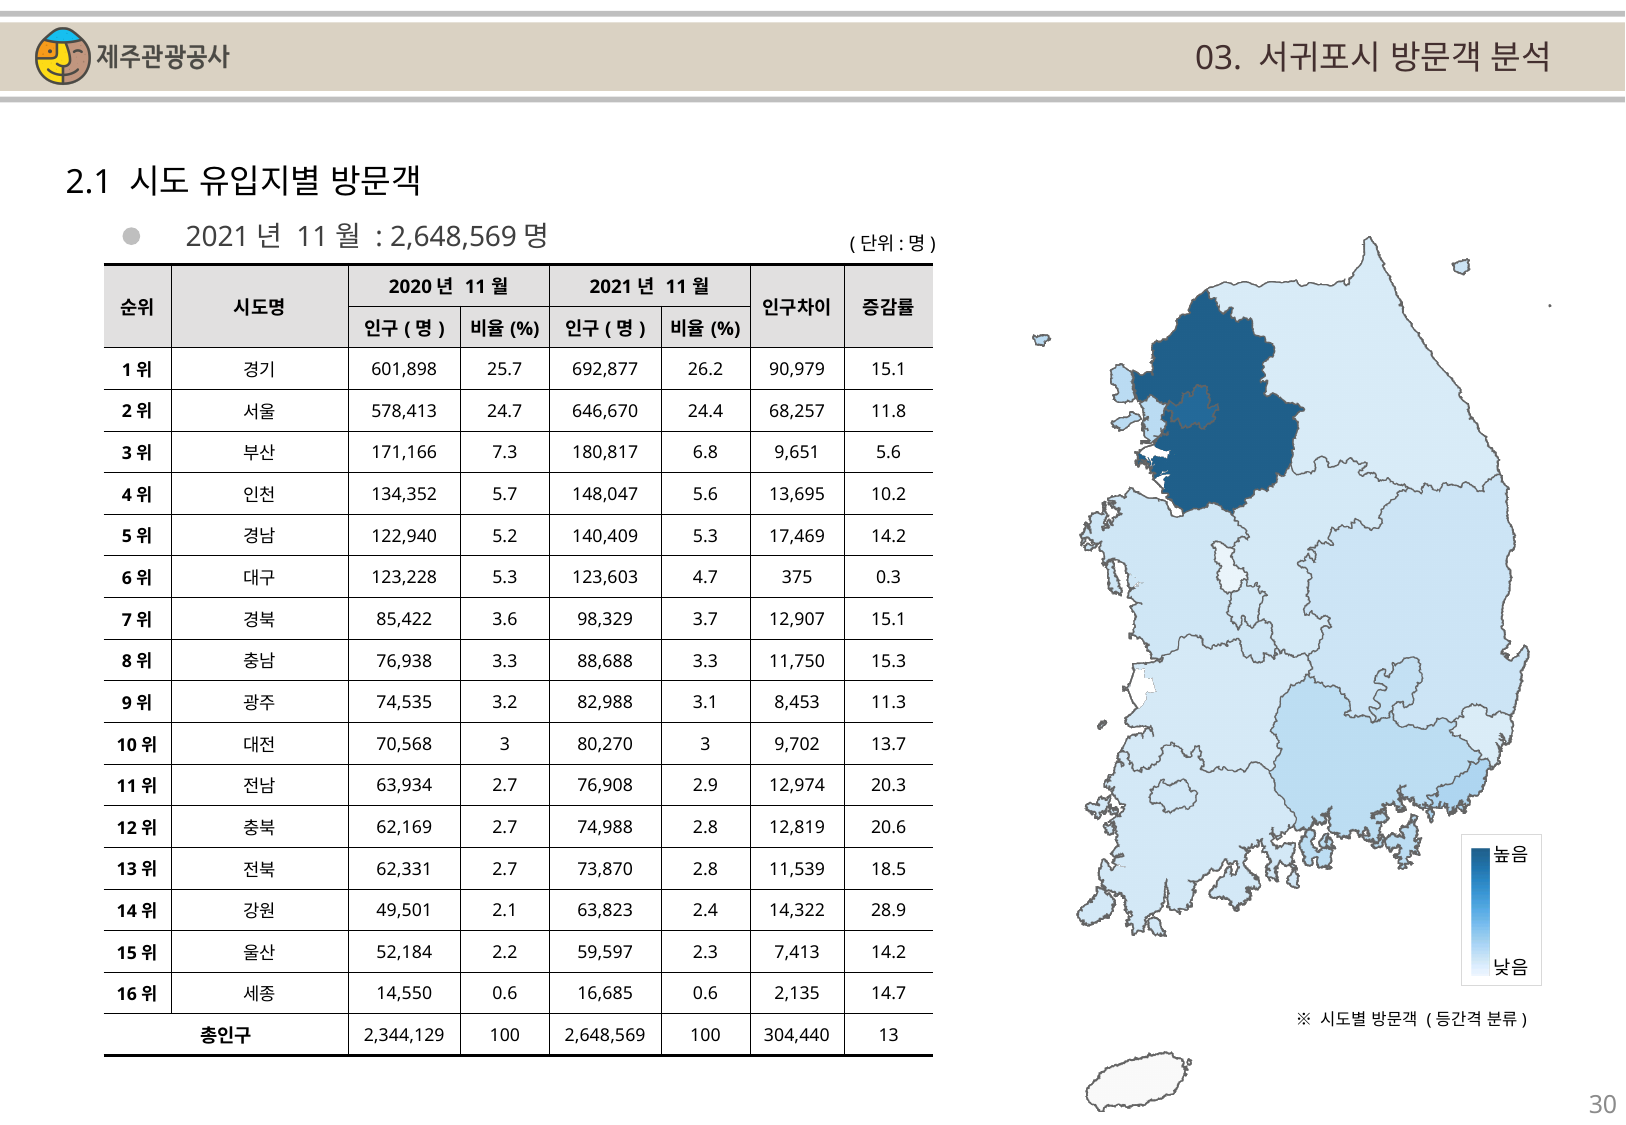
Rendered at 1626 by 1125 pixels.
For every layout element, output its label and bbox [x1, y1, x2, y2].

table_cell [550, 390, 661, 431]
table_cell [172, 681, 348, 722]
table_cell [550, 931, 661, 972]
table_cell [845, 973, 933, 1013]
table_cell [349, 473, 460, 514]
table_cell [550, 307, 661, 347]
table_cell [172, 556, 348, 597]
table_cell [845, 848, 933, 889]
table_cell [751, 765, 844, 805]
table_cell [845, 890, 933, 930]
text_box [170, 210, 565, 260]
table_cell [461, 598, 549, 639]
table_cell [662, 598, 750, 639]
table_cell [550, 681, 661, 722]
table_cell [751, 890, 844, 930]
table_cell [461, 640, 549, 680]
table_cell [104, 640, 171, 680]
table_cell [845, 806, 933, 847]
table_cell [172, 432, 348, 472]
table_cell [751, 432, 844, 472]
table_cell [461, 348, 549, 389]
table_cell [662, 307, 750, 347]
table_cell [172, 973, 348, 1013]
table_cell [662, 556, 750, 597]
table_cell [845, 1014, 933, 1054]
table_cell [349, 515, 460, 555]
table_cell [845, 681, 933, 722]
table_cell [845, 598, 933, 639]
table_cell [550, 765, 661, 805]
table_cell [662, 931, 750, 972]
table_cell [550, 515, 661, 555]
table_header [845, 266, 933, 347]
table_cell [461, 890, 549, 930]
table_cell [662, 890, 750, 930]
table_header [104, 266, 171, 347]
table_header [349, 266, 549, 306]
table_cell [104, 515, 171, 555]
table_cell [349, 556, 460, 597]
table_cell [845, 515, 933, 555]
table_cell [550, 432, 661, 472]
table_cell [662, 848, 750, 889]
table_cell [751, 515, 844, 555]
table_cell [461, 390, 549, 431]
table_cell [550, 556, 661, 597]
table_cell [172, 515, 348, 555]
table_cell [845, 765, 933, 805]
table_cell [461, 723, 549, 764]
table_cell [104, 556, 171, 597]
table_cell [461, 556, 549, 597]
table_cell [349, 890, 460, 930]
table_cell [845, 723, 933, 764]
picture [31, 26, 232, 87]
table_cell [461, 307, 549, 347]
table_cell [349, 390, 460, 431]
table_cell [550, 848, 661, 889]
table_cell [662, 432, 750, 472]
table_cell [845, 931, 933, 972]
table_cell [662, 1014, 750, 1054]
table_cell [172, 348, 348, 389]
table_cell [461, 848, 549, 889]
table_cell [845, 390, 933, 431]
table_cell [349, 640, 460, 680]
table_cell [662, 723, 750, 764]
table_cell [751, 973, 844, 1013]
table_cell [104, 765, 171, 805]
table_cell [104, 890, 171, 930]
table_cell [104, 390, 171, 431]
table_cell [662, 806, 750, 847]
table_cell [751, 931, 844, 972]
table_cell [461, 973, 549, 1013]
table_cell [662, 390, 750, 431]
table_cell [845, 348, 933, 389]
table_cell [349, 848, 460, 889]
table_cell [349, 307, 460, 347]
table_cell [461, 931, 549, 972]
table_cell [662, 473, 750, 514]
table_cell [550, 806, 661, 847]
table_header [751, 266, 844, 347]
table_cell [461, 473, 549, 514]
table_cell [751, 598, 844, 639]
table_cell [662, 973, 750, 1013]
table_cell [550, 890, 661, 930]
table_cell [461, 515, 549, 555]
table_cell [461, 681, 549, 722]
table_cell [751, 723, 844, 764]
table_cell [550, 723, 661, 764]
table_cell [845, 432, 933, 472]
table_header [172, 266, 348, 347]
table_cell [172, 765, 348, 805]
table_cell [172, 723, 348, 764]
table_cell [172, 598, 348, 639]
table_cell [845, 473, 933, 514]
table_cell [104, 848, 171, 889]
text_box [835, 224, 951, 262]
table_cell [349, 723, 460, 764]
table_cell [550, 973, 661, 1013]
table_cell [751, 681, 844, 722]
table_cell [751, 806, 844, 847]
table_cell [751, 390, 844, 431]
picture [944, 236, 1625, 1112]
table_cell [550, 640, 661, 680]
table_cell [662, 765, 750, 805]
table_cell [751, 556, 844, 597]
table_cell [172, 640, 348, 680]
table_cell [461, 432, 549, 472]
table_cell [172, 390, 348, 431]
table_cell [461, 1014, 549, 1054]
table_cell [172, 890, 348, 930]
text_box [1002, 28, 1595, 84]
table_cell [349, 681, 460, 722]
table_cell [172, 848, 348, 889]
table_cell [104, 473, 171, 514]
table_cell [662, 515, 750, 555]
table_cell [104, 681, 171, 722]
table_cell [550, 598, 661, 639]
table_cell [104, 931, 171, 972]
table_cell [349, 806, 460, 847]
table_cell [104, 723, 171, 764]
text_box [50, 152, 1144, 208]
text_box [1461, 833, 1558, 988]
table_cell [751, 473, 844, 514]
table_cell [349, 931, 460, 972]
table_cell [349, 765, 460, 805]
table_cell [751, 848, 844, 889]
table_cell [662, 681, 750, 722]
table_cell [349, 348, 460, 389]
table_cell [751, 1014, 844, 1054]
table_cell [550, 473, 661, 514]
table_cell [172, 931, 348, 972]
table_cell [104, 598, 171, 639]
table_cell [172, 806, 348, 847]
table_cell [104, 806, 171, 847]
table_cell [172, 473, 348, 514]
table_cell [845, 556, 933, 597]
table_header [550, 266, 750, 306]
table_cell [550, 348, 661, 389]
table_cell [349, 1014, 460, 1054]
slide_number [1251, 1112, 1618, 1123]
table_cell [845, 640, 933, 680]
table_cell [751, 348, 844, 389]
table_cell [550, 1014, 661, 1054]
table_cell [349, 432, 460, 472]
table_cell [349, 598, 460, 639]
table_cell [662, 640, 750, 680]
table_cell [662, 348, 750, 389]
table_cell [461, 806, 549, 847]
table_cell [104, 348, 171, 389]
table_cell [104, 1014, 348, 1054]
text_box [121, 226, 141, 246]
table_cell [751, 640, 844, 680]
table_cell [349, 973, 460, 1013]
table_cell [461, 765, 549, 805]
table_cell [104, 973, 171, 1013]
table_cell [104, 432, 171, 472]
